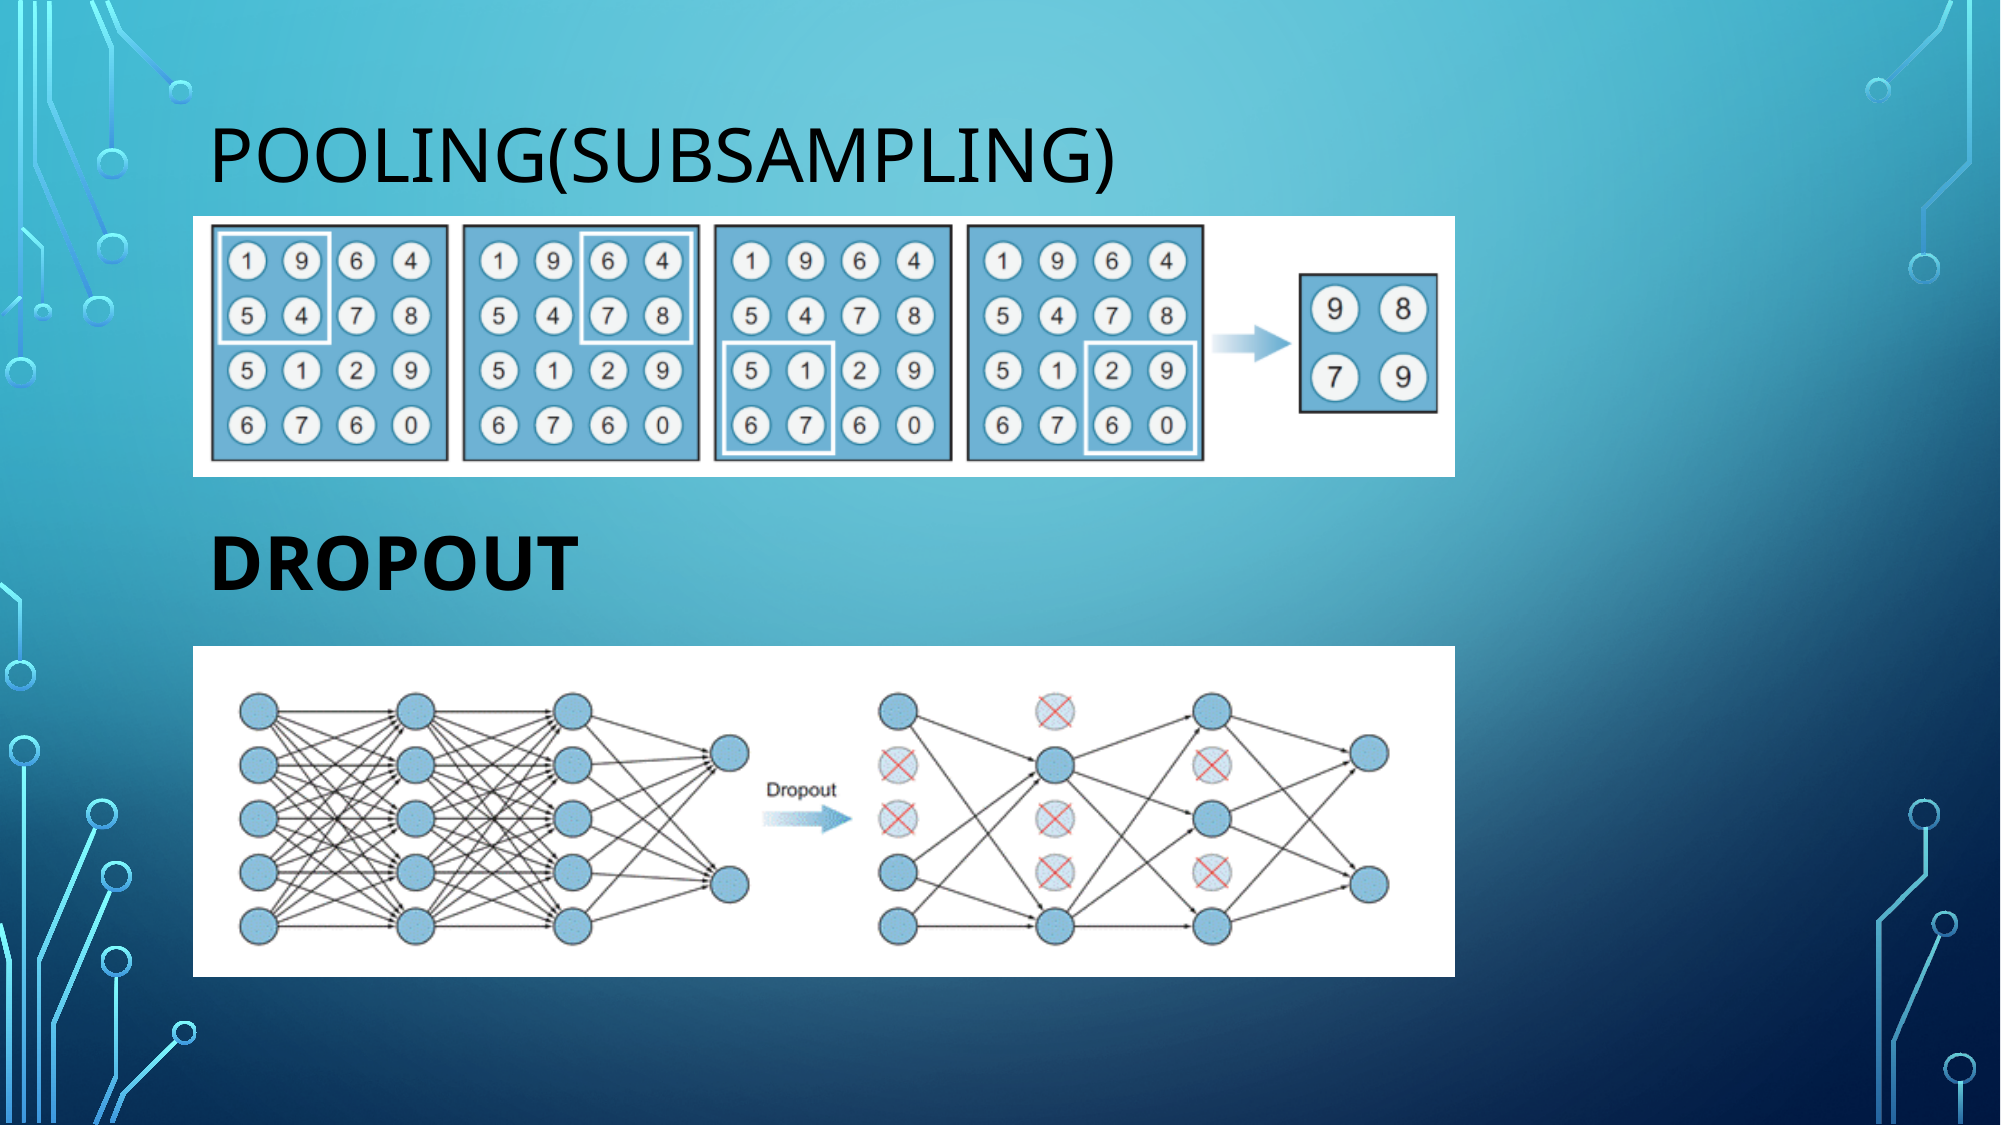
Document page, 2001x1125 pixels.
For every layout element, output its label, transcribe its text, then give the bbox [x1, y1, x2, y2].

title Pooling(subsampling) [193, 37, 1819, 280]
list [193, 645, 1456, 978]
text_box DROPOUT [193, 508, 639, 614]
picture [193, 216, 1456, 478]
